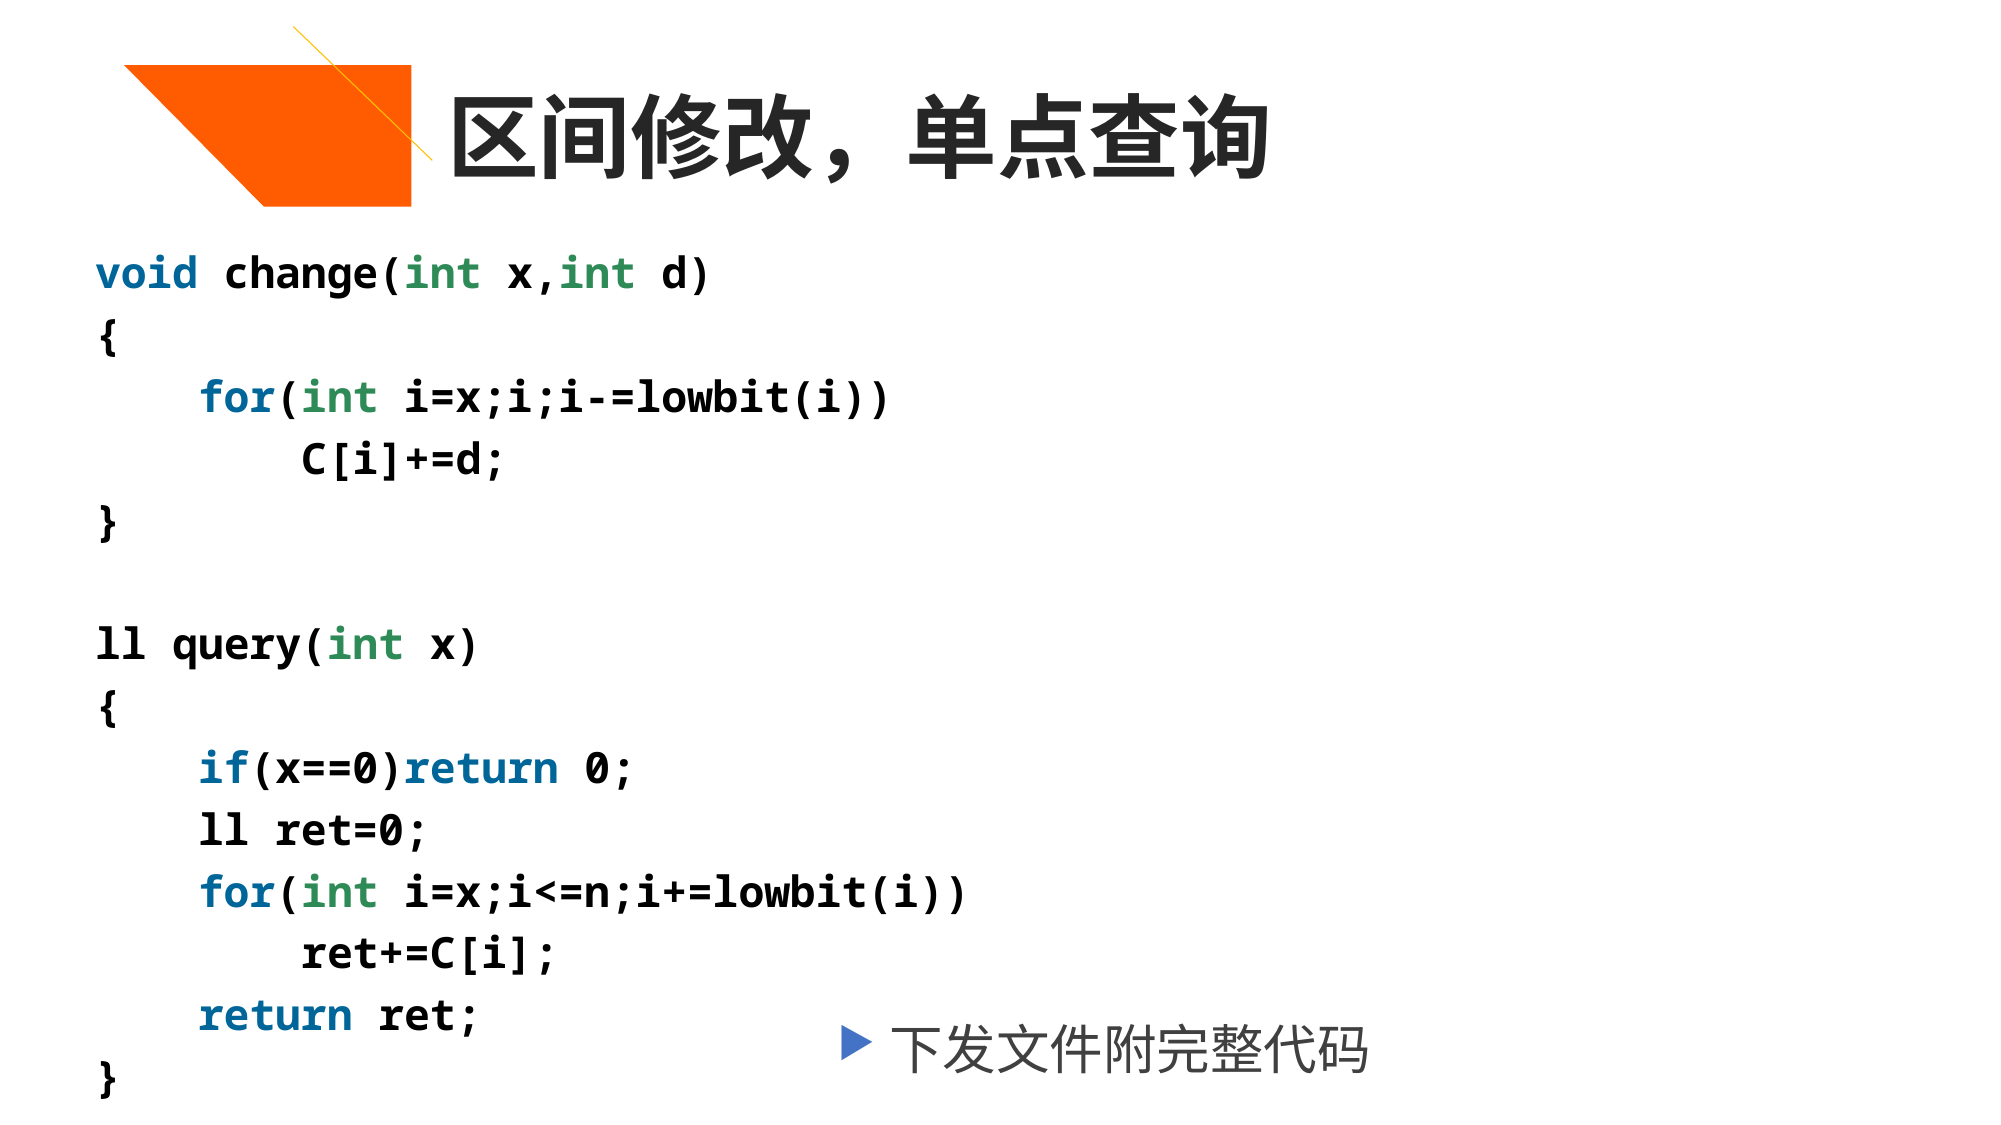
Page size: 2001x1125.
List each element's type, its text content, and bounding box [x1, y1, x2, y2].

text_box 区间修改，单点查询 [433, 72, 1617, 198]
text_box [124, 26, 433, 207]
text_box 下发文件附完整代码 [822, 1008, 1541, 1089]
list void change(int x,int d) { for(int i=x;i;i-=lowbit(i)) C[i]+=d; } ll query(int x) { if(x==0)return 0; ll ret=0; for(int i=x;i<=n;i+=lowbit(i)) ret+=C[i]; return ret; } [80, 244, 1778, 1114]
